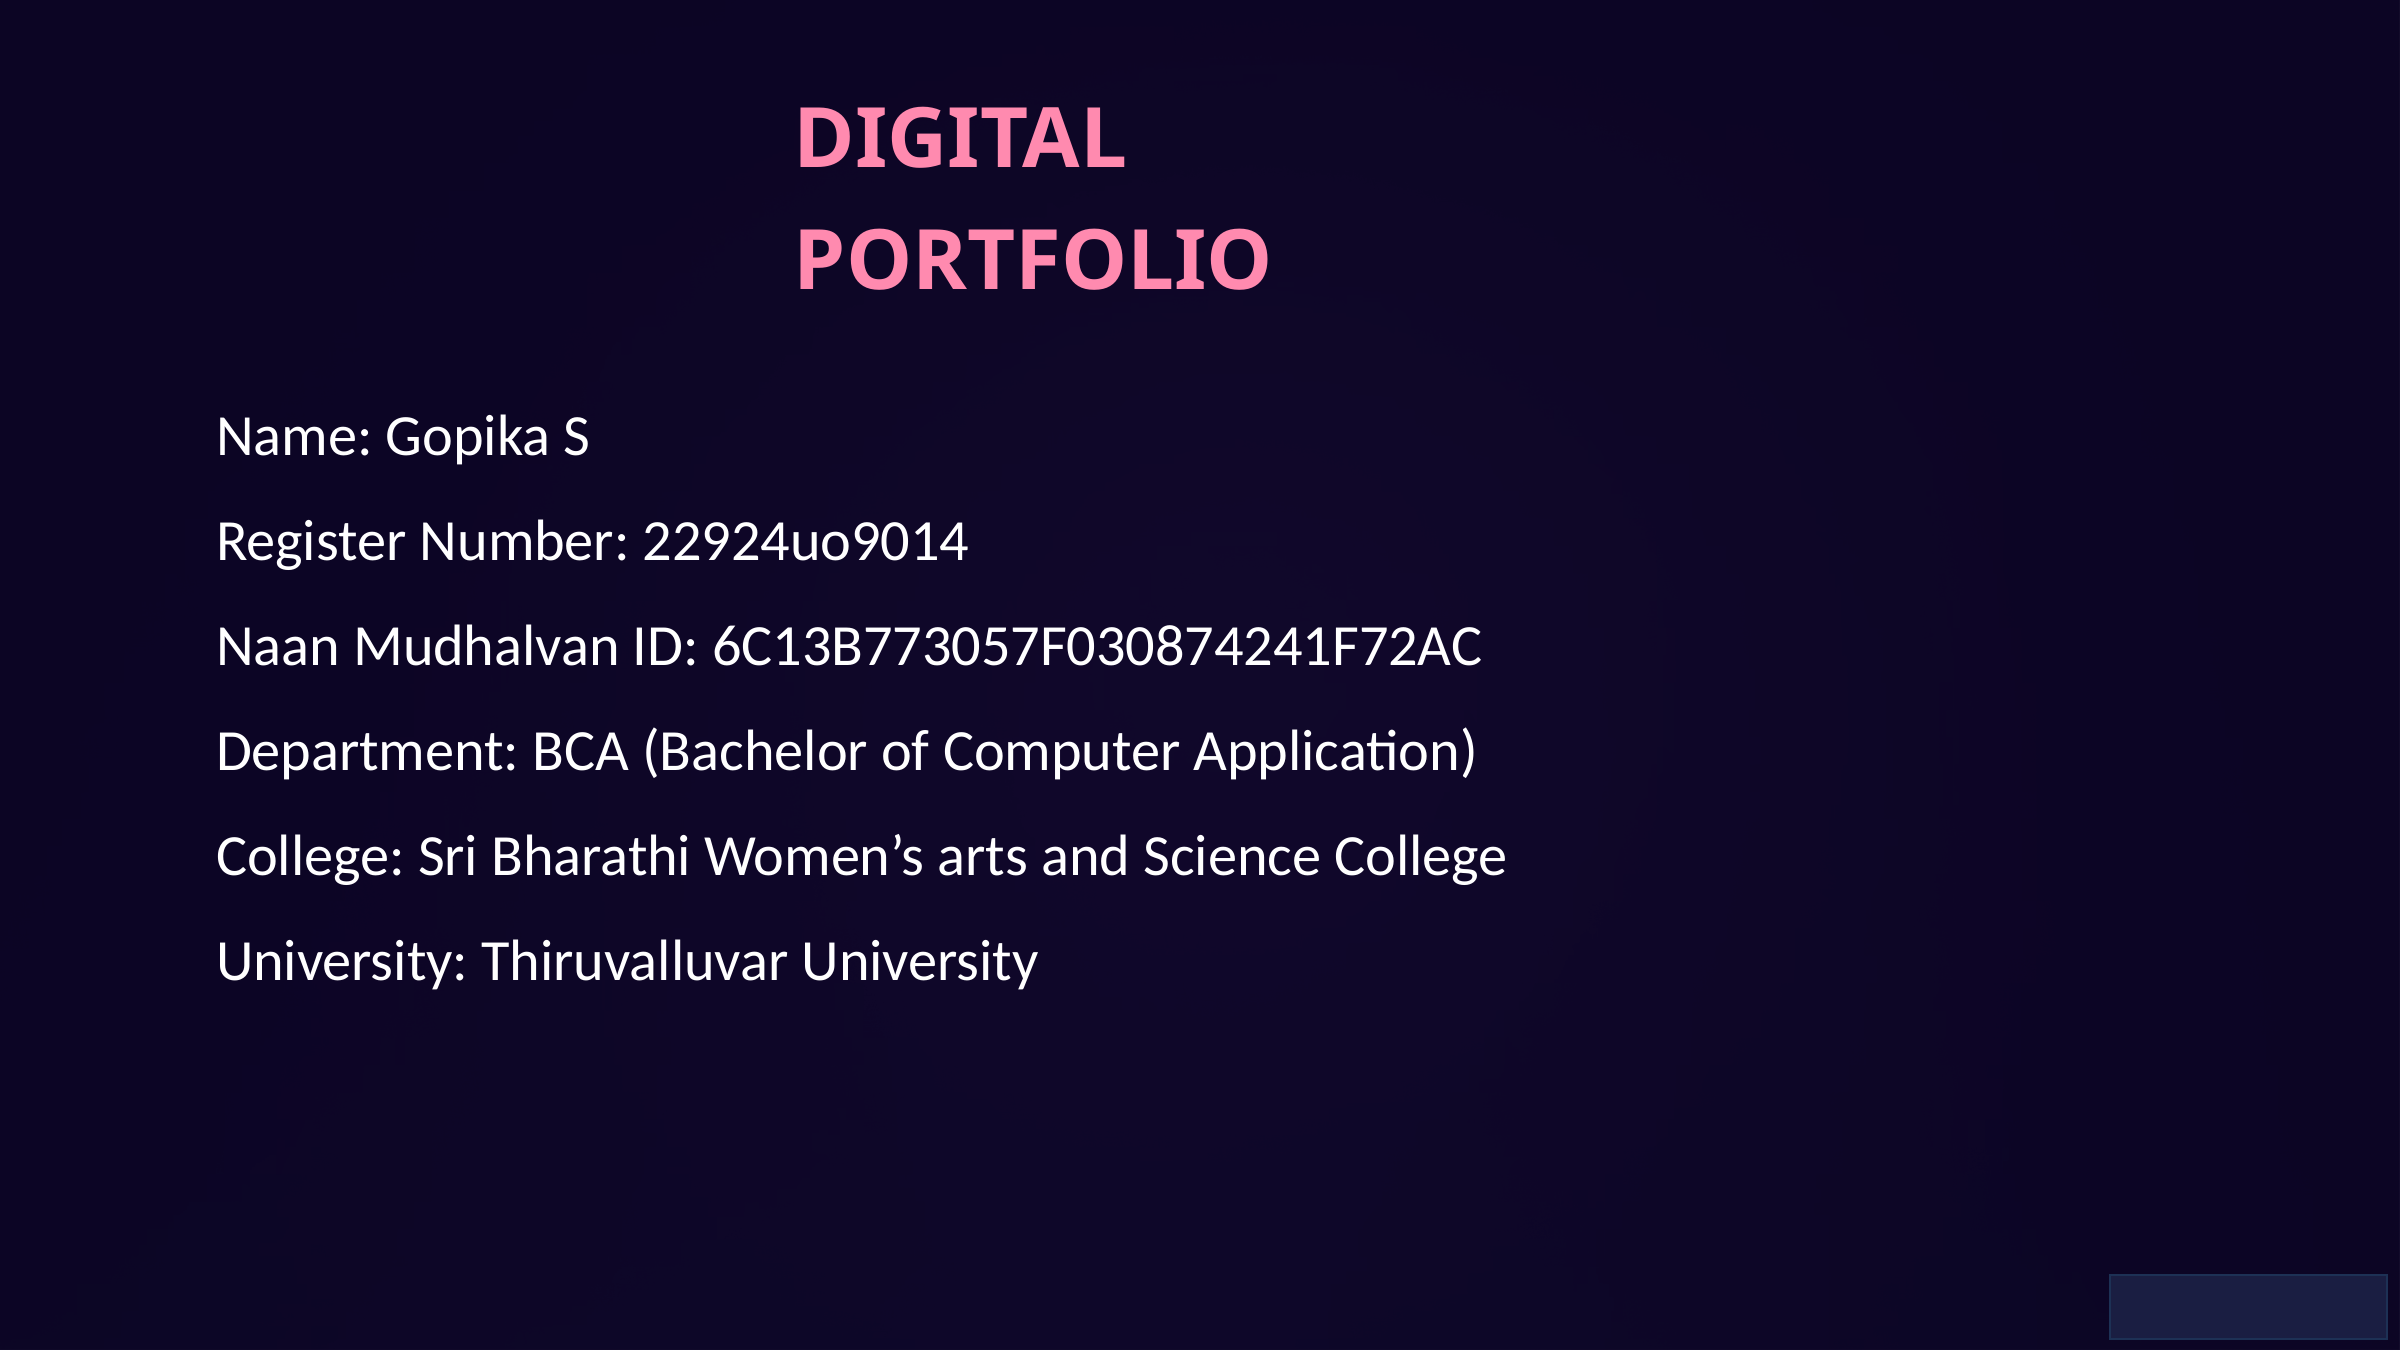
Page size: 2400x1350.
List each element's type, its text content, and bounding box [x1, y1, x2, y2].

text_box Name: Gopika S Register Number: 22924uo9014 Naan Mudhalvan ID: 6C13B773057F030874241F72AC Department: BCA (Bachelor of Computer Application) College: Sri Bharathi Women’s arts and Science College University: Thiruvalluvar University [201, 354, 2247, 1000]
text_box DIGITAL PORTFOLIO [779, 55, 1541, 314]
picture [2106, 1271, 2389, 1339]
text_box [2109, 1274, 2388, 1340]
